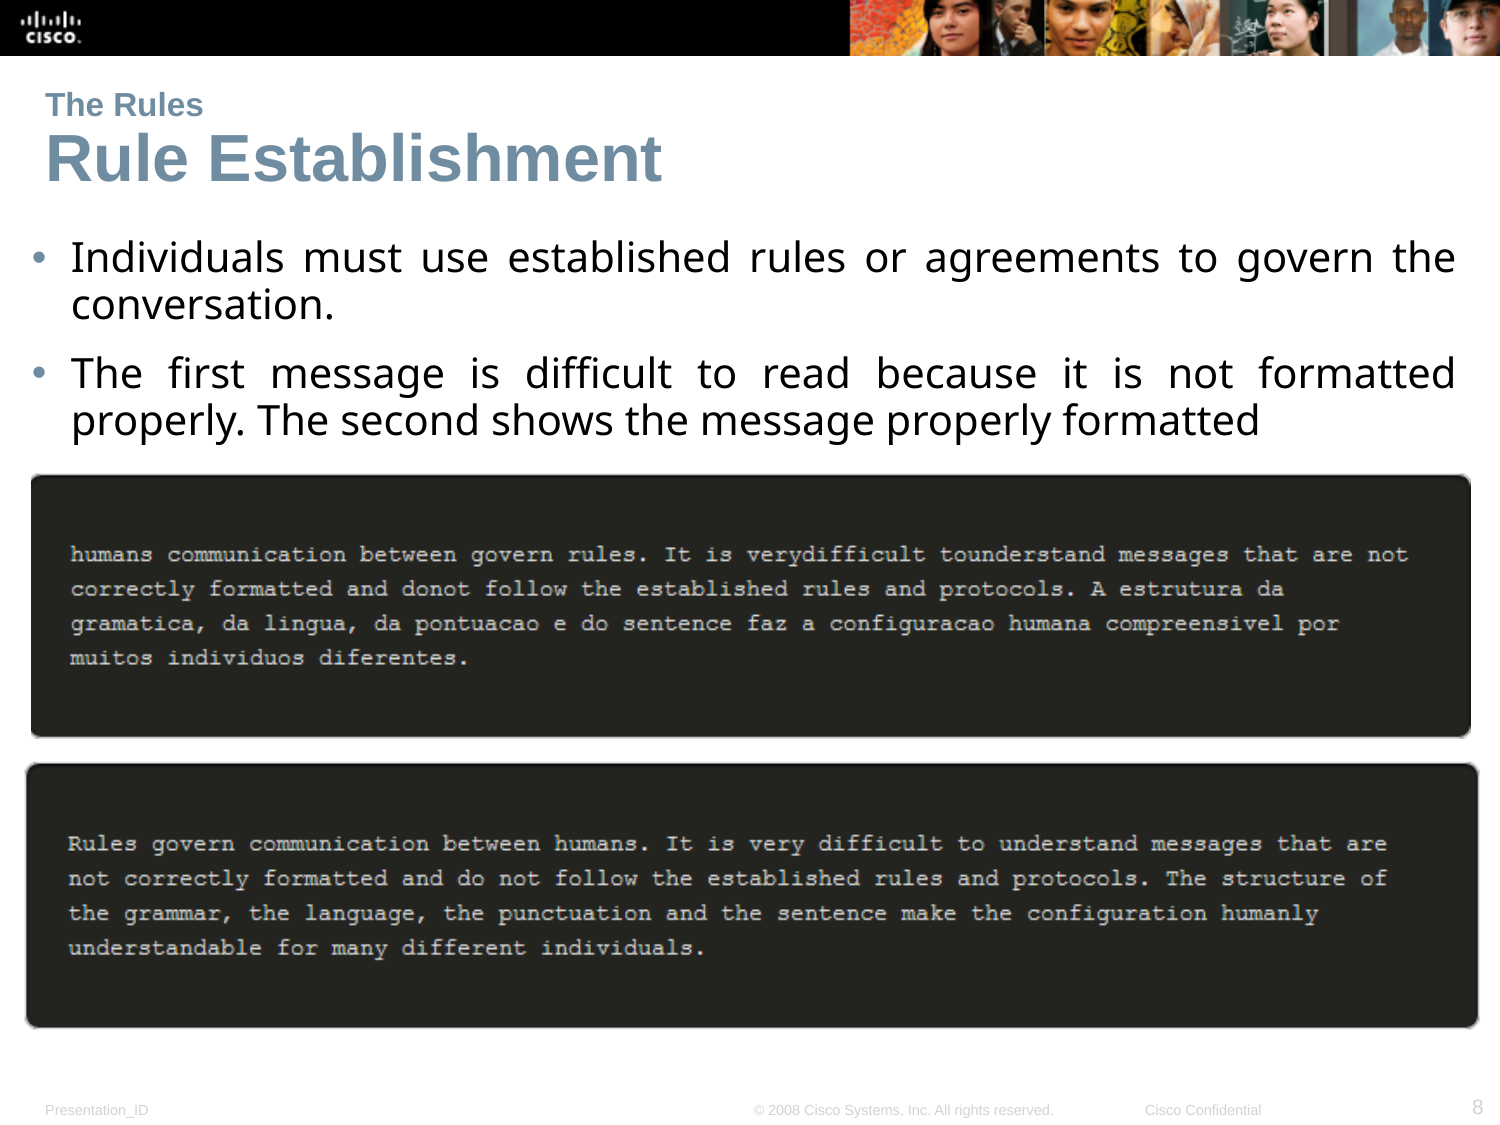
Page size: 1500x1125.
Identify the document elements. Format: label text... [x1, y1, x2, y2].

list Individuals must use established rules or agreements to govern the conversation. The first message is difficult to read because it is not formatted properly. The second shows the message properly formatted [18, 227, 1471, 448]
picture [31, 472, 1472, 739]
picture [18, 756, 1487, 1036]
picture [0, 0, 1500, 56]
title The Rules Rule Establishment [31, 64, 1471, 203]
